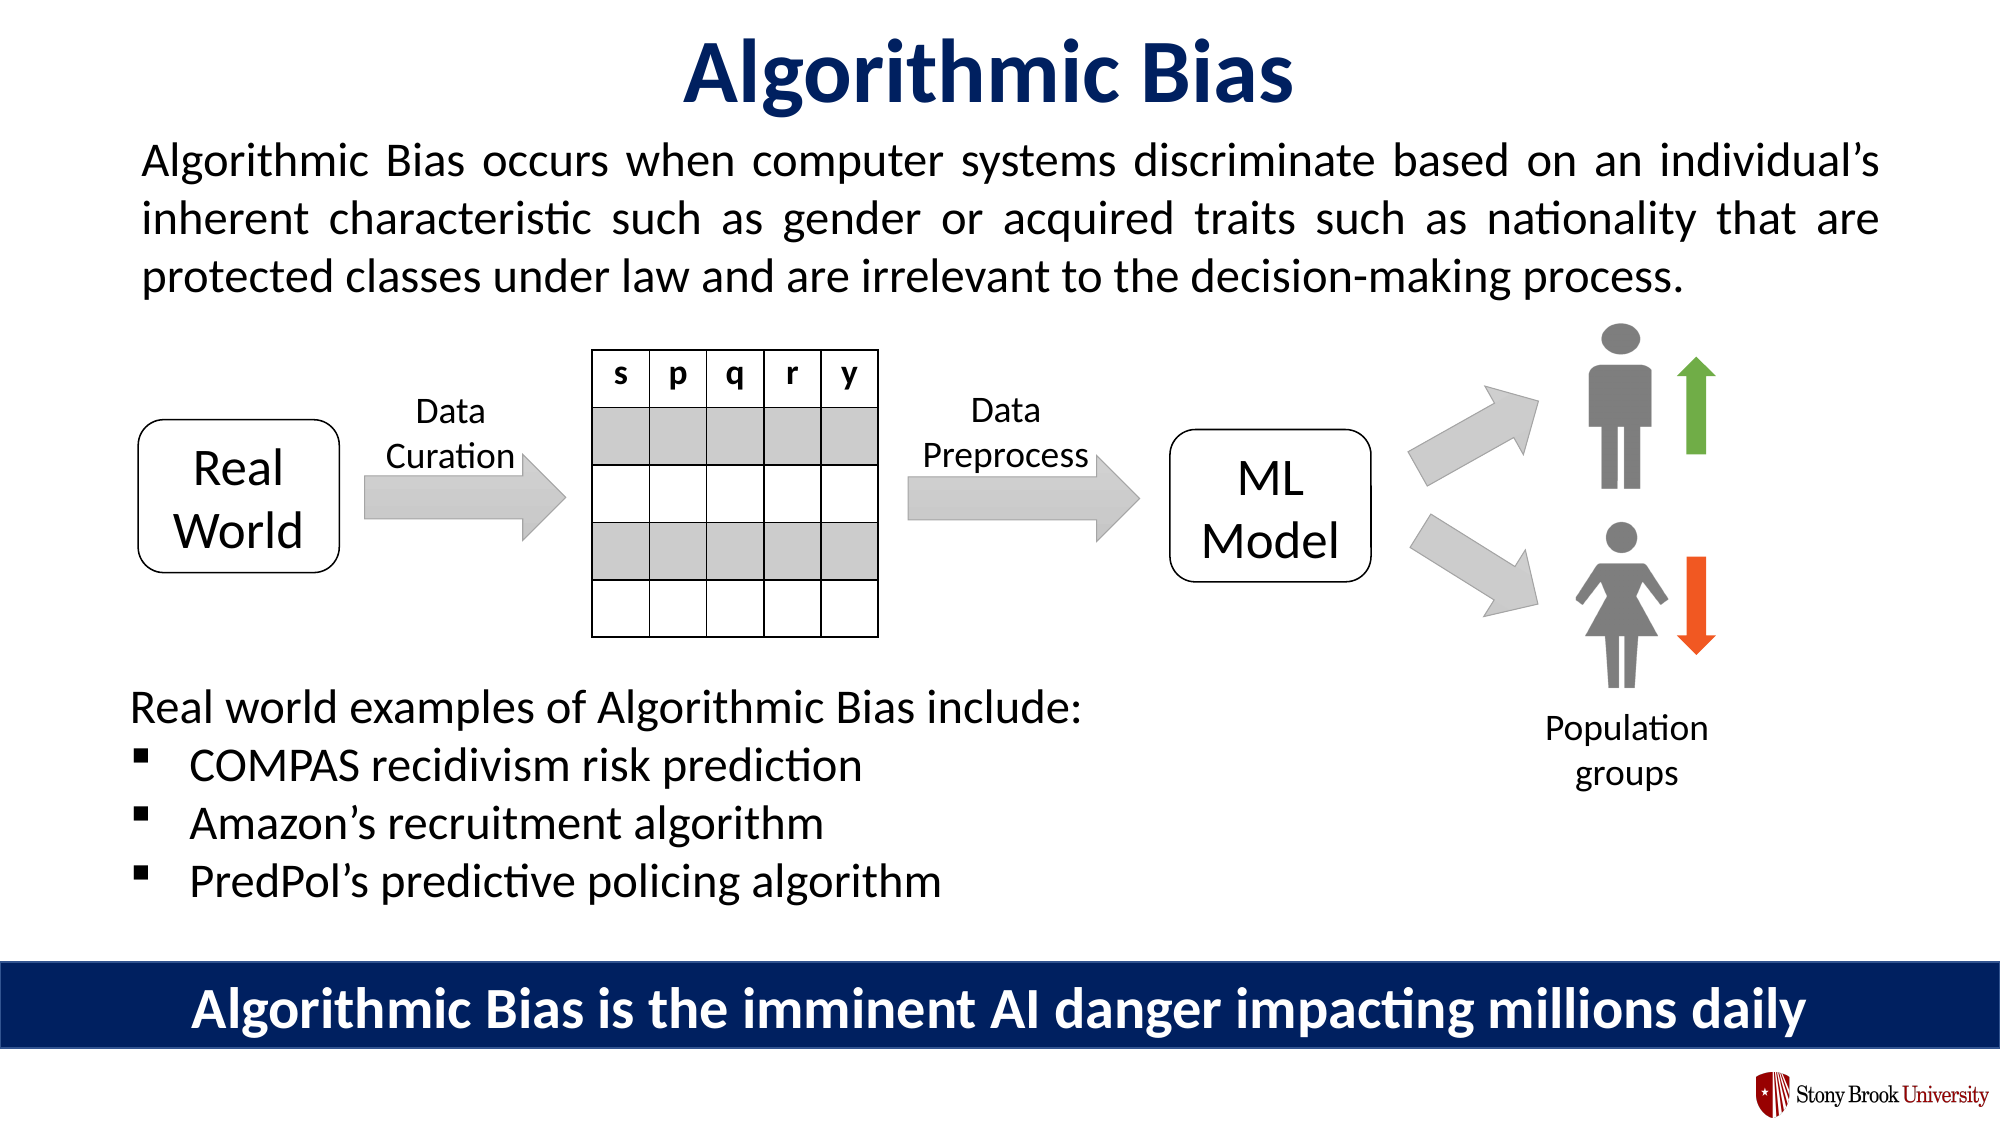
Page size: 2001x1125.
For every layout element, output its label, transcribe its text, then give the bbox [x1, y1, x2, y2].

table_cell [707, 466, 763, 522]
table_cell [765, 581, 820, 636]
text_box [907, 465, 1141, 543]
text_box [1407, 385, 1540, 487]
text_box Data Curation [369, 378, 533, 484]
table_header r [765, 351, 820, 407]
text_box Population groups [1526, 695, 1728, 801]
text_box ML Model [1169, 429, 1372, 582]
picture [1585, 322, 1658, 492]
table_header y [822, 351, 877, 407]
table_header q [707, 351, 763, 407]
text_box Data Preprocess [905, 377, 1107, 483]
text_box Algorithmic Bias is the imminent AI danger impacting millions daily [0, 961, 2000, 1049]
table_cell [707, 523, 763, 579]
text_box [1676, 556, 1716, 655]
text_box Real world examples of Algorithmic Bias include: COMPAS recidivism risk prediction Amazon’s recruitment algorithm PredPol’s predictive policing algorithm [115, 667, 1107, 915]
table_cell [765, 523, 820, 579]
table_cell [650, 581, 706, 636]
table_cell [707, 408, 763, 464]
table_cell [593, 408, 649, 464]
picture [1573, 521, 1670, 690]
table_cell [650, 466, 706, 522]
text_box Algorithmic Bias [106, 16, 1874, 131]
table_header p [650, 351, 706, 407]
text_box [364, 463, 567, 542]
table_cell [707, 581, 763, 636]
table_cell [593, 523, 649, 579]
text_box [1676, 356, 1716, 455]
table_header s [593, 351, 649, 407]
table_cell [650, 408, 706, 464]
text_box [1409, 513, 1539, 618]
table_cell [593, 466, 649, 522]
table_cell [765, 408, 820, 464]
table_cell [593, 581, 649, 636]
table_cell [822, 466, 877, 522]
table_cell [765, 466, 820, 522]
table_cell [822, 408, 877, 464]
picture [1756, 1072, 1989, 1118]
table_cell [822, 581, 877, 636]
text_box Real World [138, 419, 340, 573]
table_cell [822, 523, 877, 579]
text_box Algorithmic Bias occurs when computer systems discriminate based on an individual’s inherent characteristic such as gender or acquired traits such as nationality that are protected classes under law and are irrelevant to the decision-making process. [126, 120, 1897, 310]
table_cell [650, 523, 706, 579]
